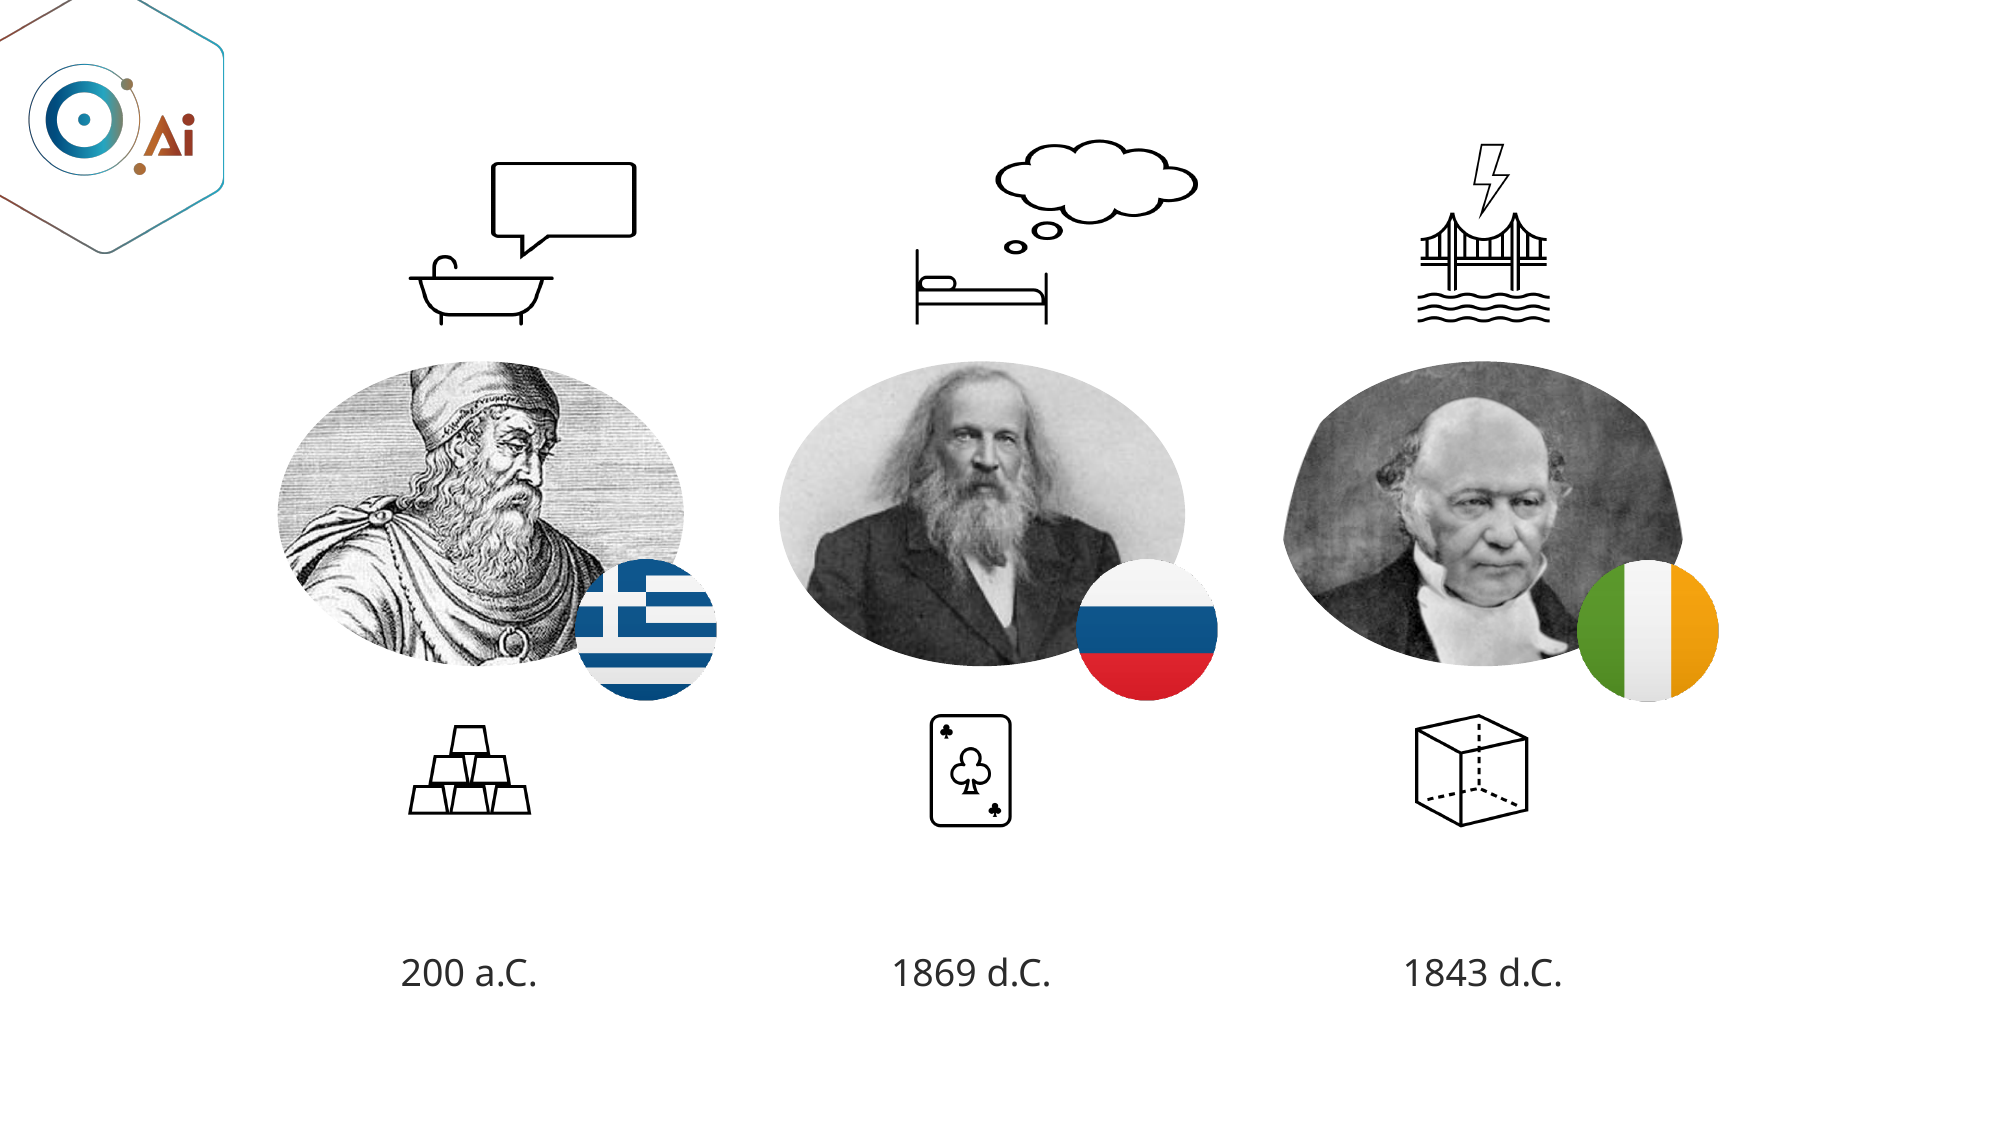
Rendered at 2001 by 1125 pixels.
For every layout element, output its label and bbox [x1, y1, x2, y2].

text_box [277, 122, 1723, 1003]
picture [0, 0, 225, 254]
